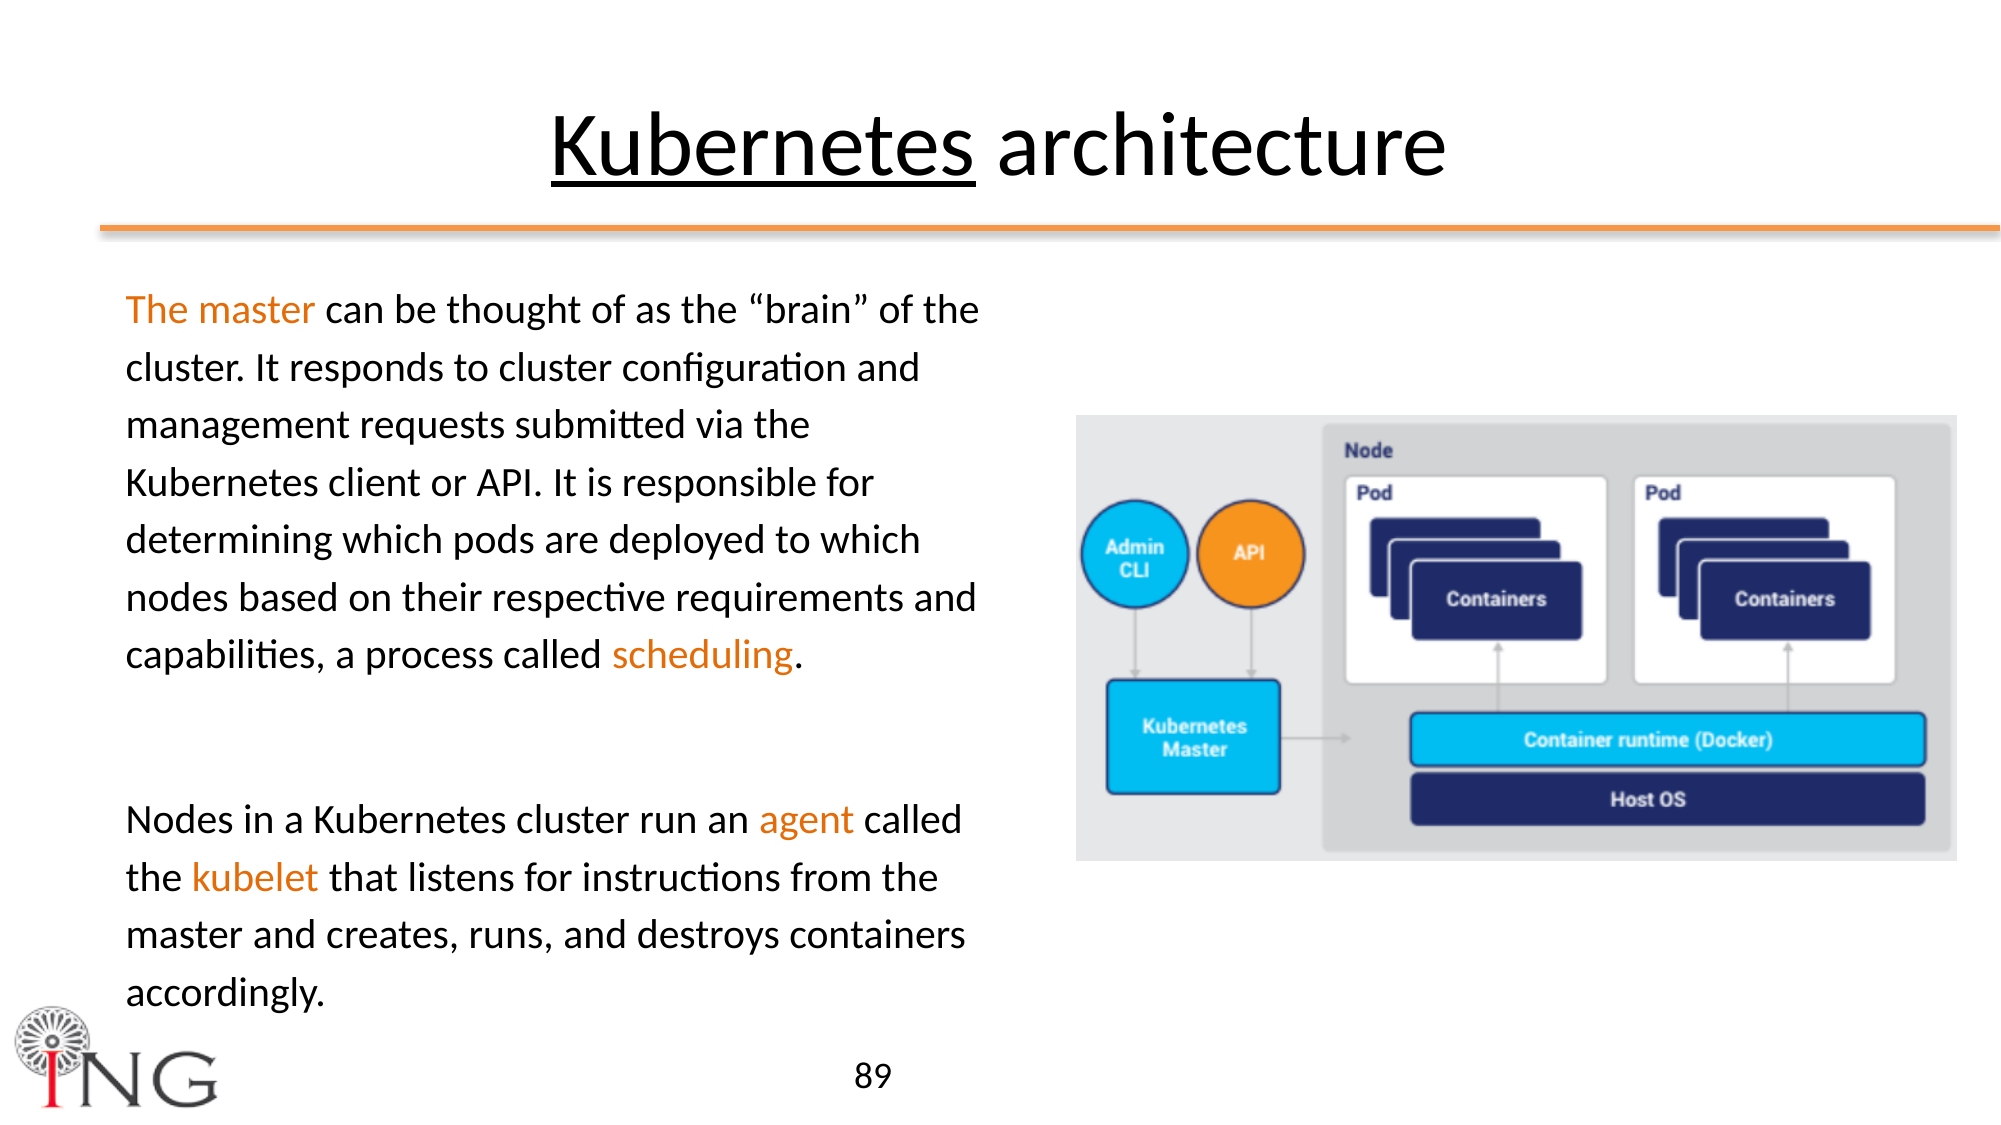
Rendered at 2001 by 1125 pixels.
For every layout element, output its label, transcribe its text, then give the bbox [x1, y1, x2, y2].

picture [0, 987, 244, 1125]
text_box Kubernetes architecture [99, 45, 1900, 233]
slide_number ‹#› [839, 1043, 1900, 1104]
list The master can be thought of as the “brain” of the cluster. It responds to cluster configuration and management requests submitted via the Kubernetes client or API. It is responsible for determining which pods are deployed to which nodes based on their respective requirements and capabilities, a process called scheduling. Nodes in a Kubernetes cluster run an agent called the kubelet that listens for instructions from the master and creates, runs, and destroys containers accordingly. [110, 266, 1023, 1010]
picture [1075, 415, 1958, 861]
